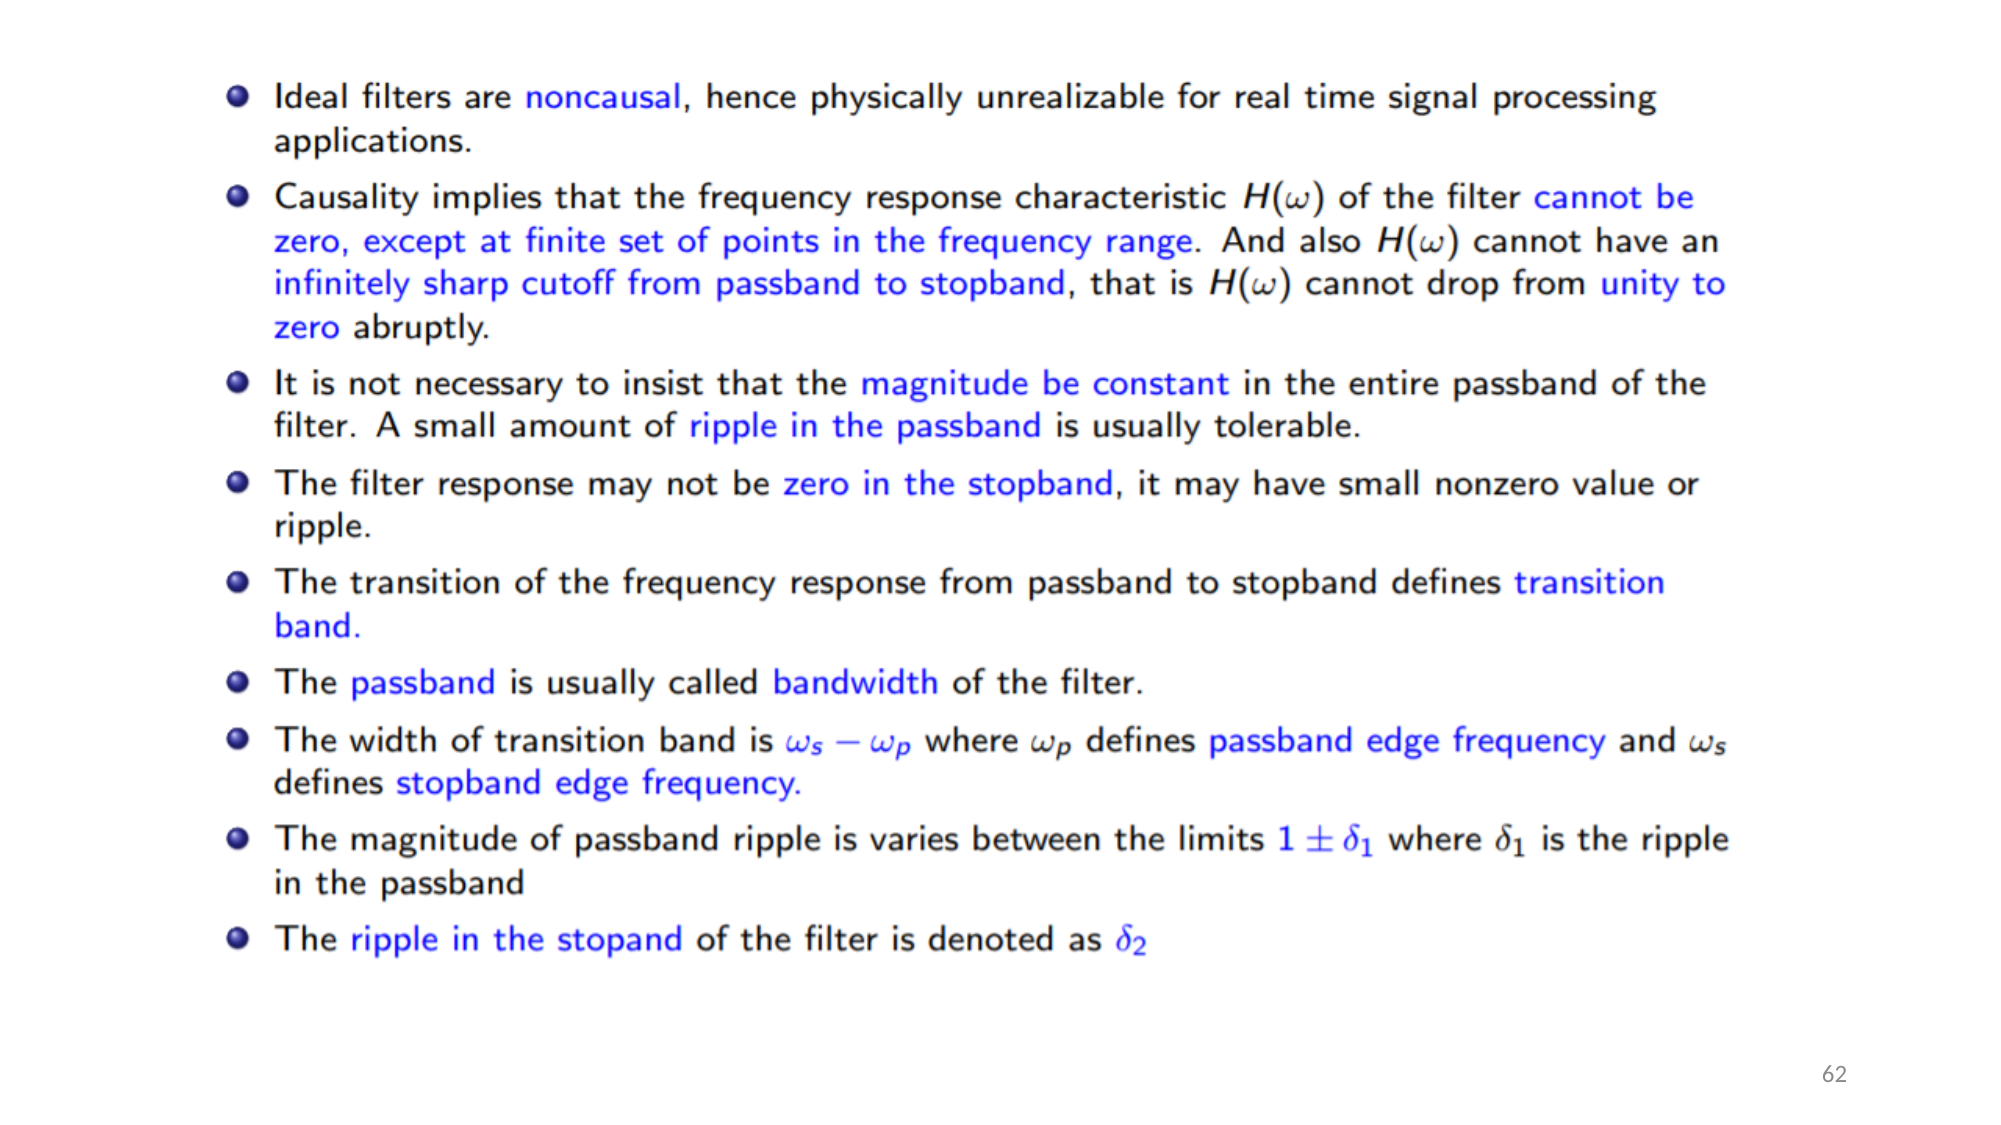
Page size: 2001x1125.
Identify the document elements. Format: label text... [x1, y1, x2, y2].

picture [206, 33, 1740, 972]
slide_number 62 [1412, 1042, 1863, 1103]
